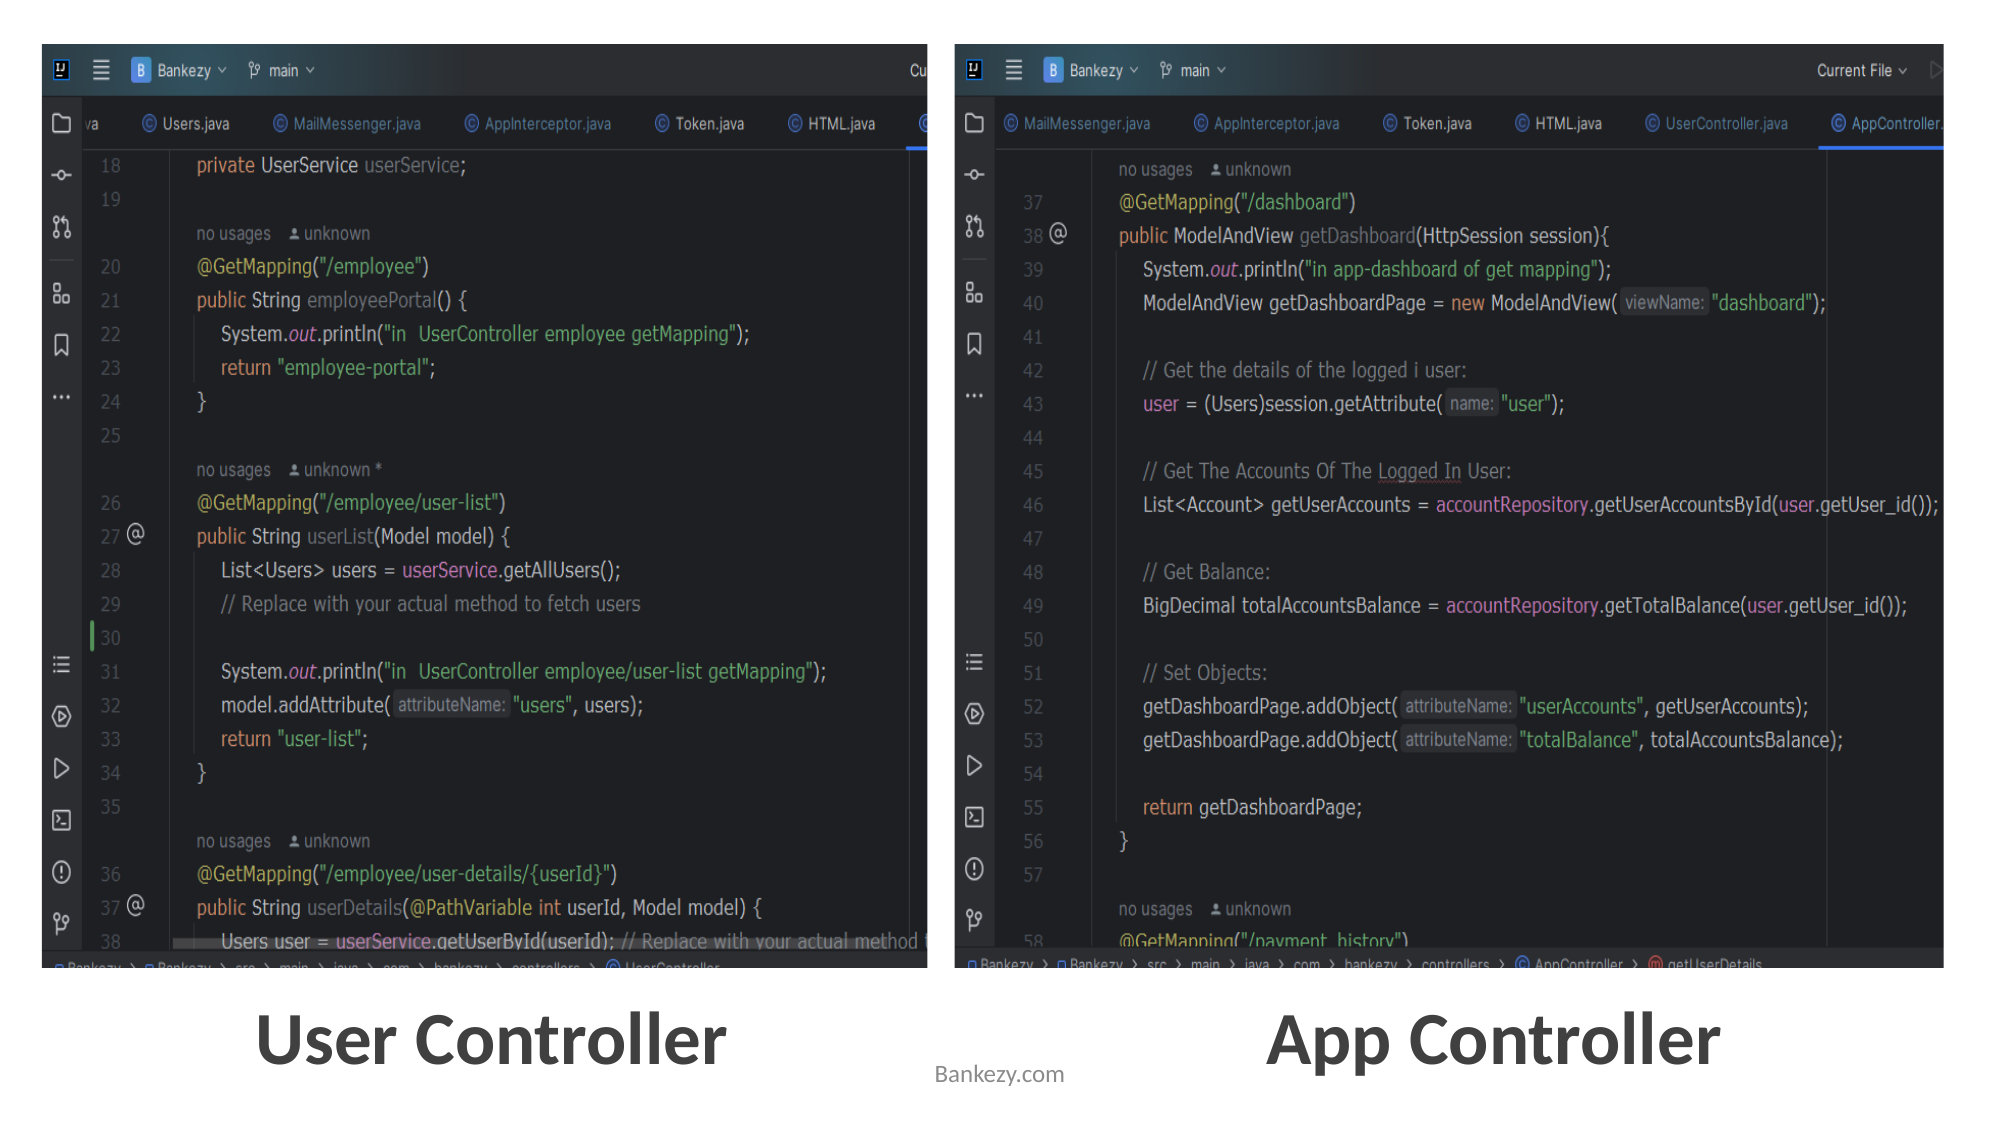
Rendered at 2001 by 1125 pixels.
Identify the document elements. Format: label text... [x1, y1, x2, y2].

text_box User Controller [240, 981, 744, 1087]
text_box App Controller [1251, 981, 1738, 1087]
picture [41, 44, 928, 968]
picture [954, 44, 1944, 968]
footer Bankezy.com [662, 1042, 1338, 1103]
